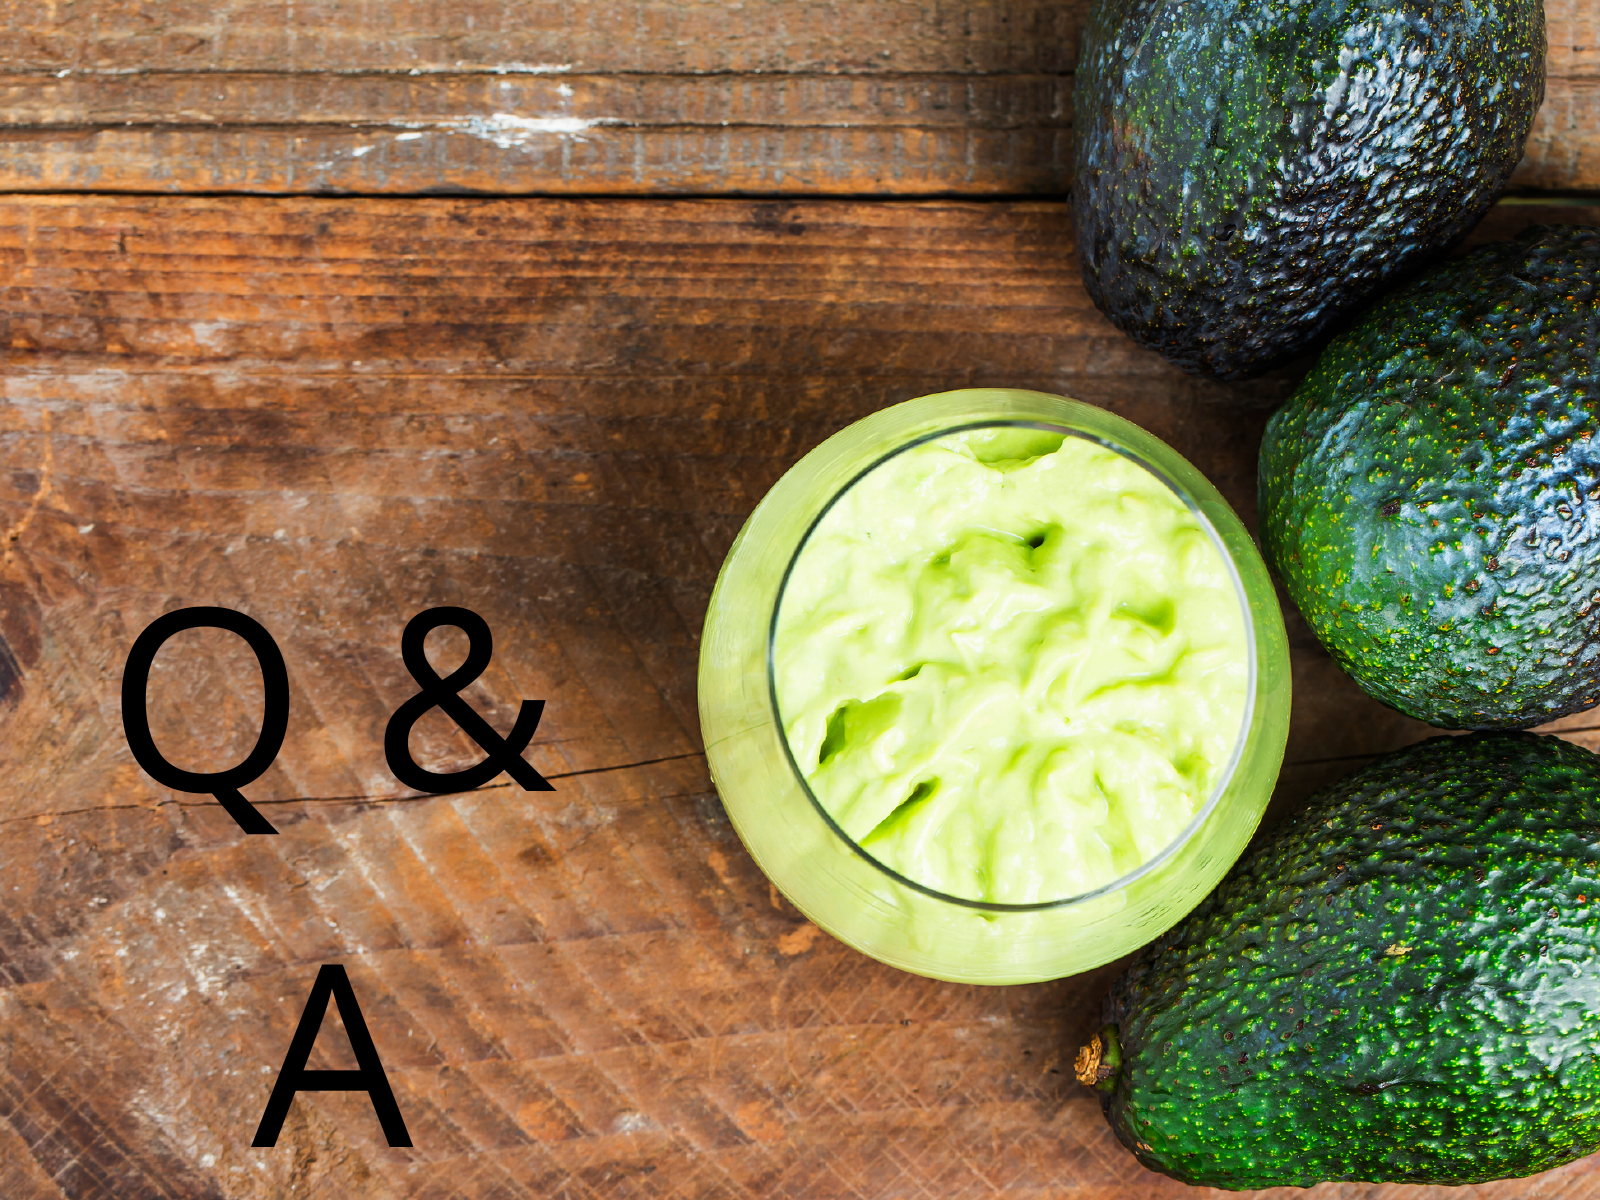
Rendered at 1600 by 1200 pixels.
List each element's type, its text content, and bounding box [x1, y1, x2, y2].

text_box Q & A [0, 485, 666, 1199]
text_box [0, 0, 1600, 1200]
